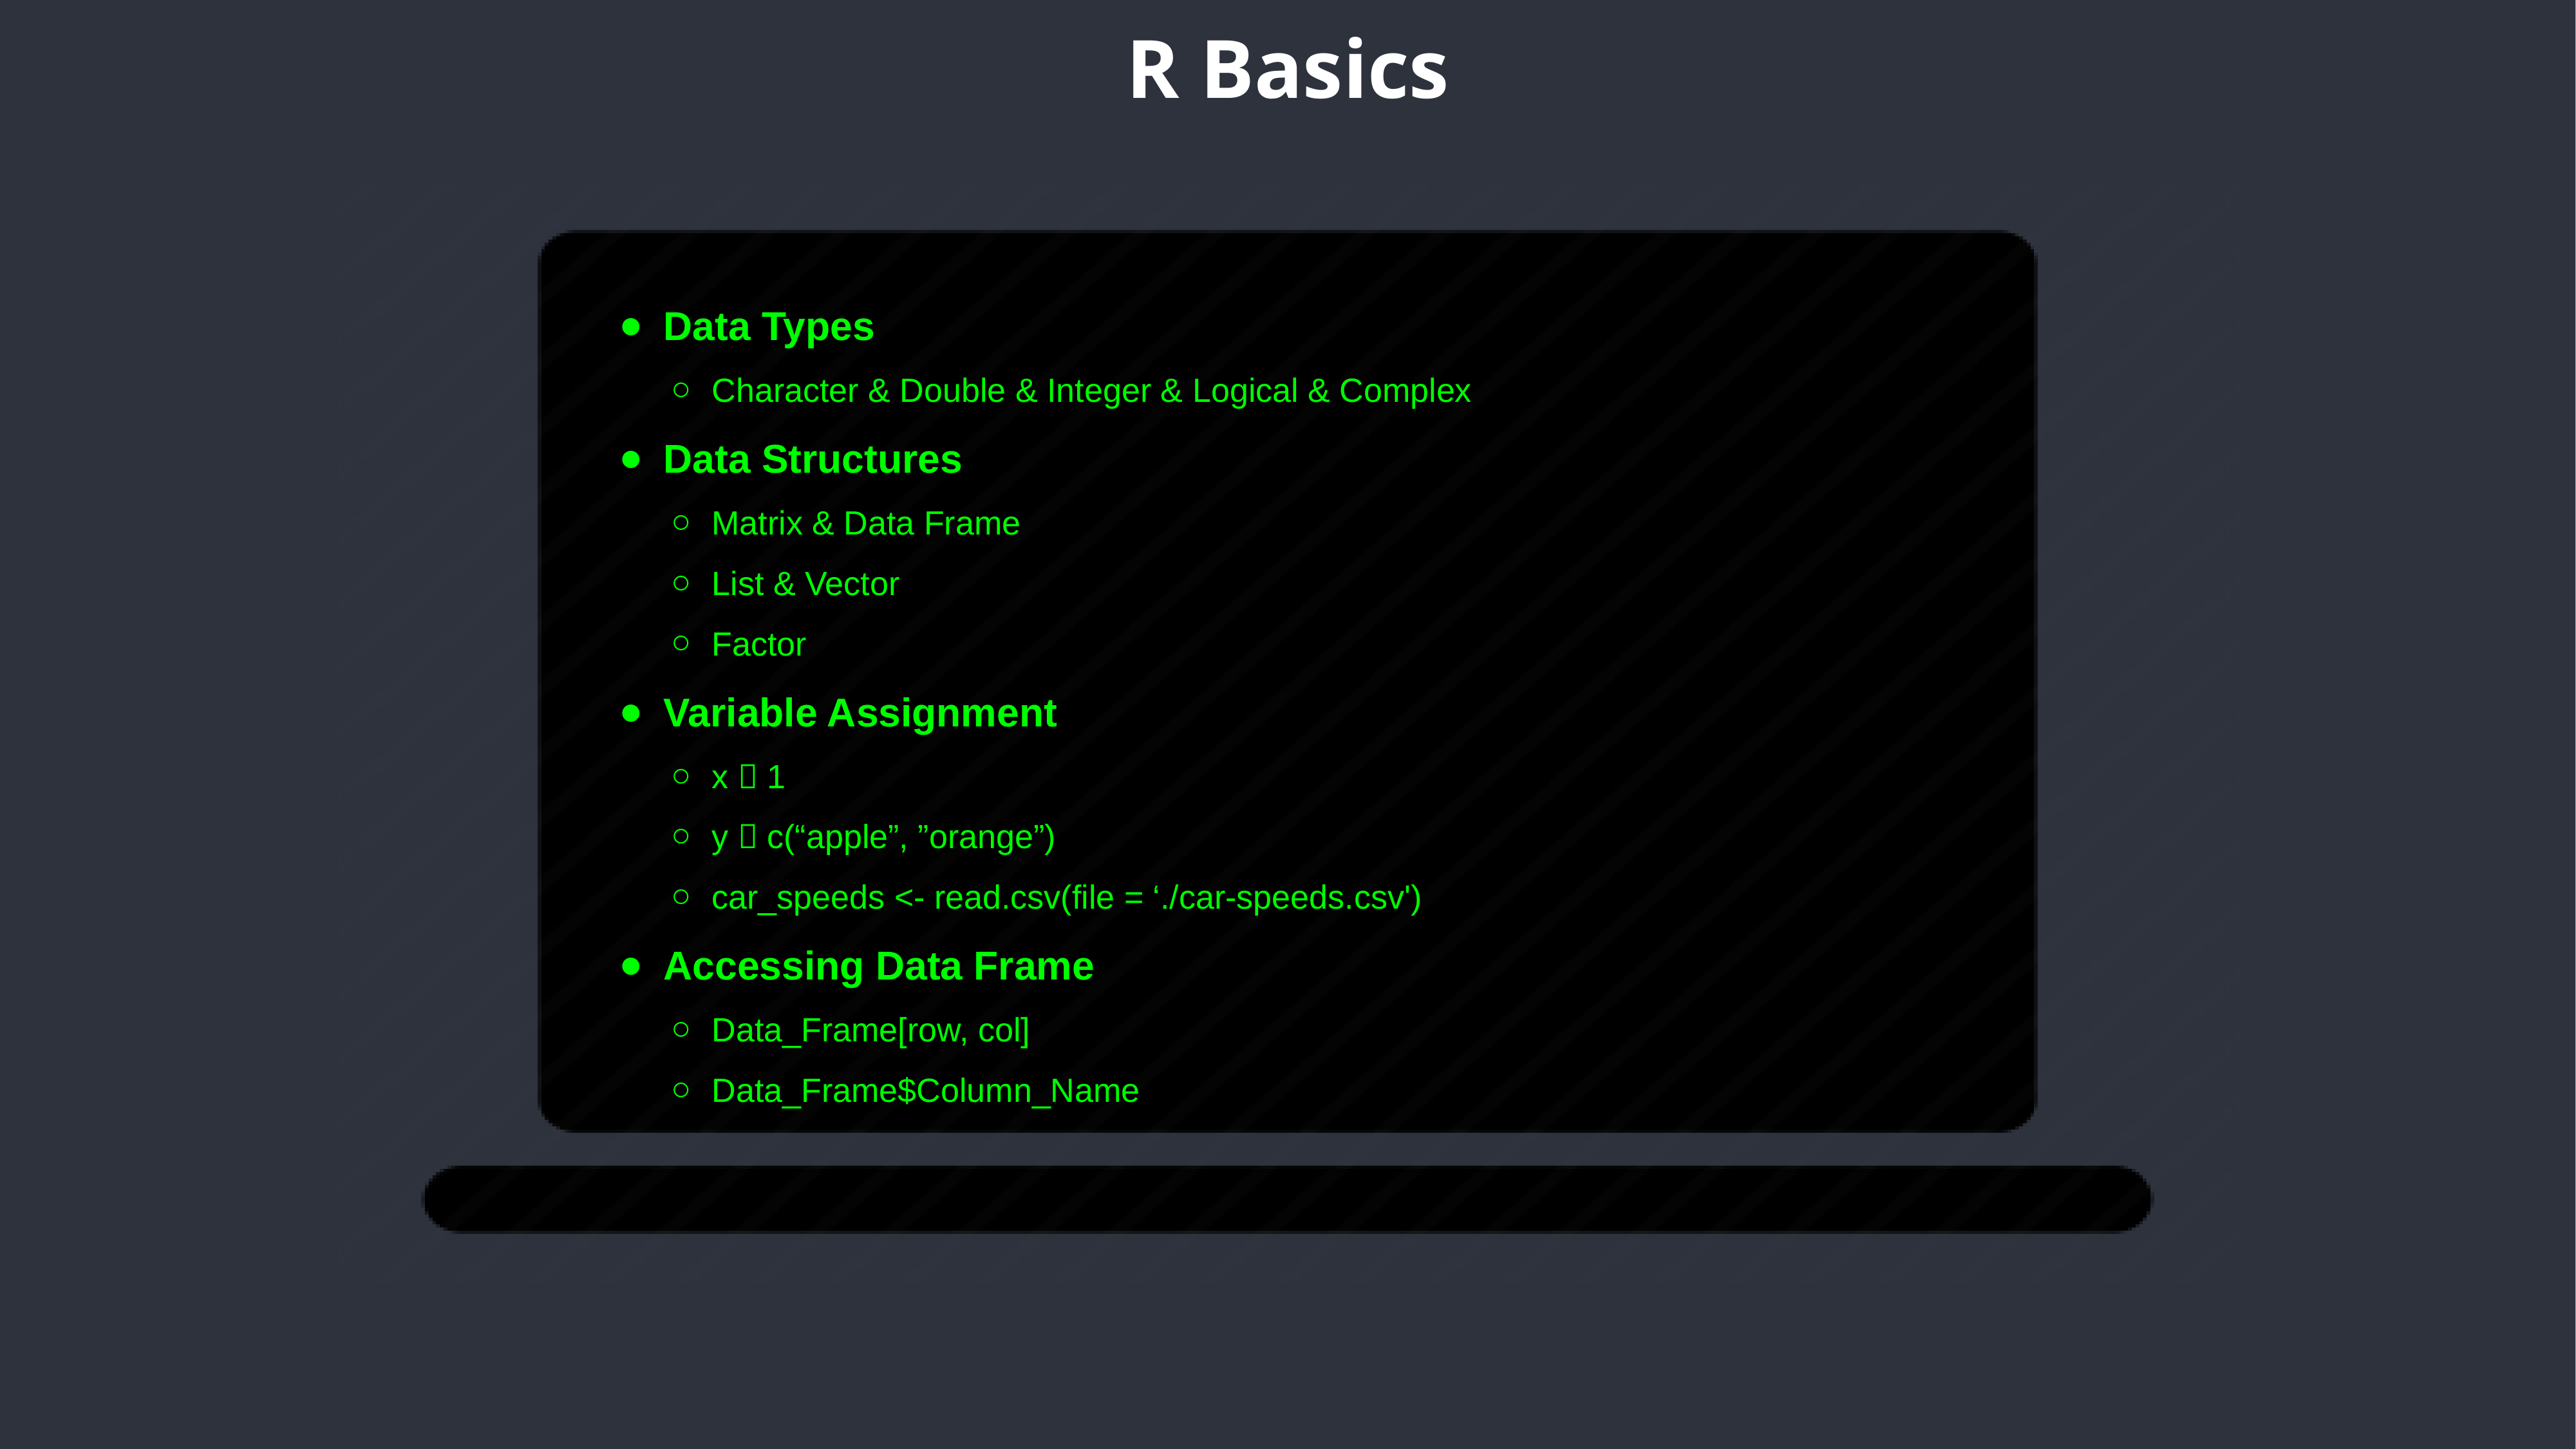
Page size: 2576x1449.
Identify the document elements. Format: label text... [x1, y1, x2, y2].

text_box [327, 182, 2248, 1284]
text_box R Basics [323, 12, 2253, 119]
